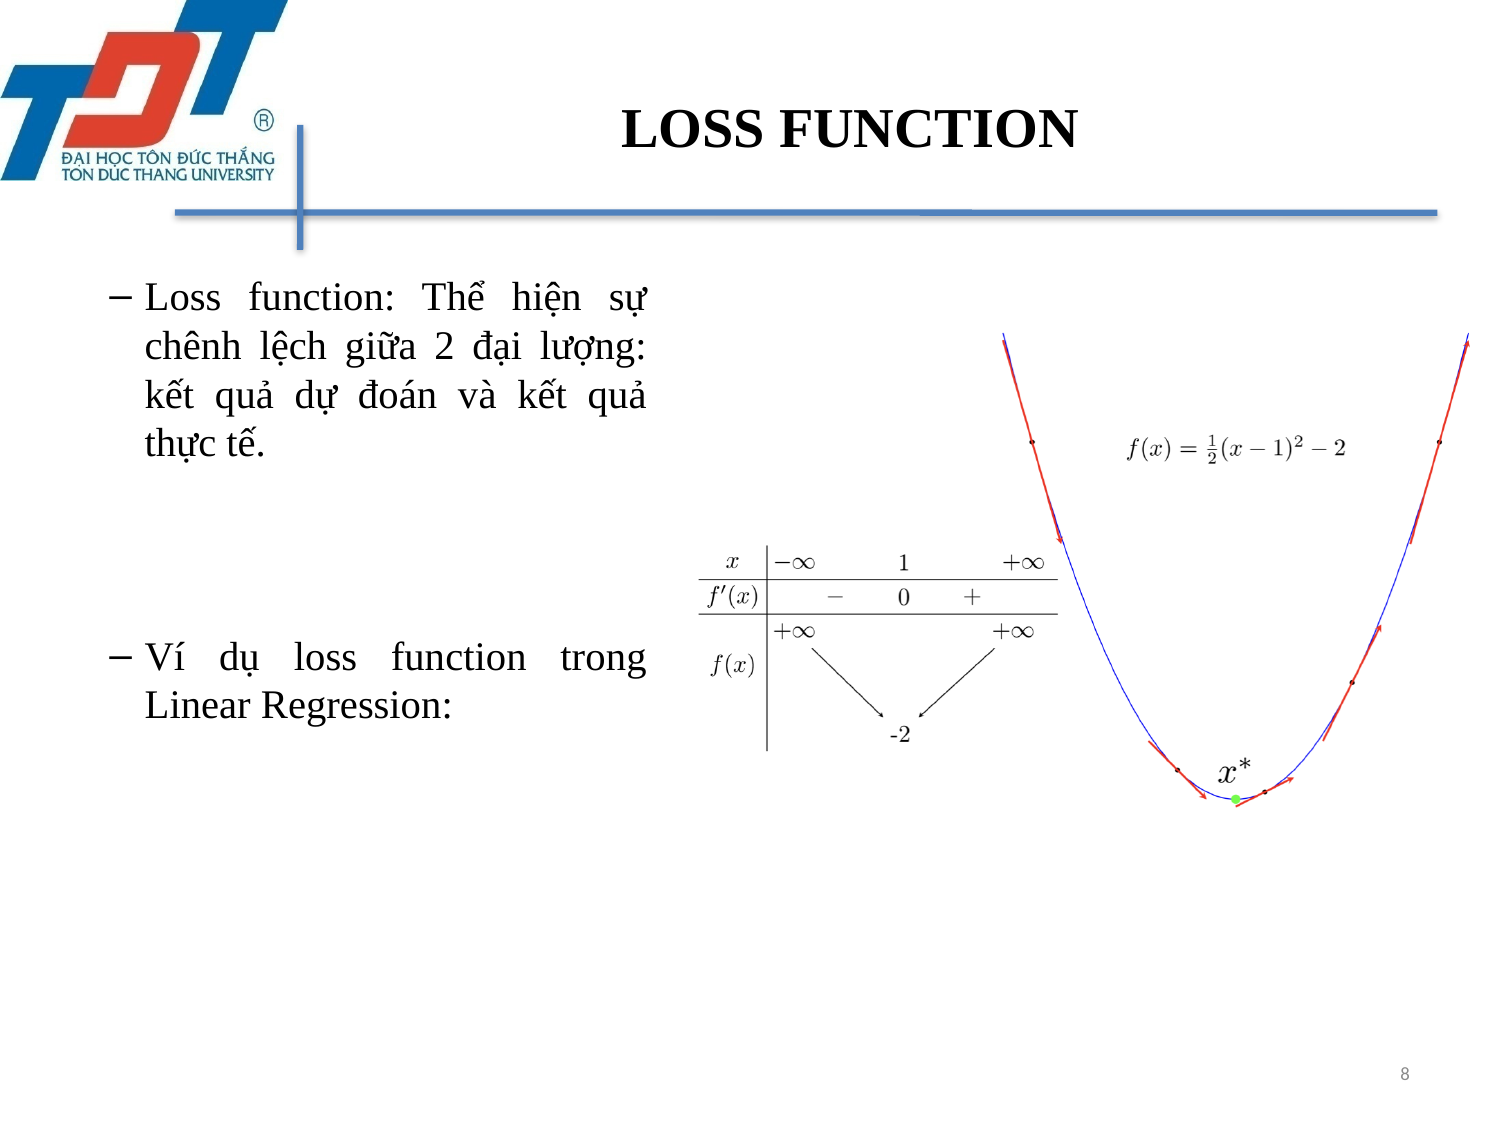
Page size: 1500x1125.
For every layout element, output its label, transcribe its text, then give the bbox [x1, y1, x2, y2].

picture [0, 0, 288, 181]
slide_number 8 [1074, 1042, 1425, 1103]
title LOSS FUNCTION [174, 31, 1500, 219]
picture [661, 315, 1488, 810]
